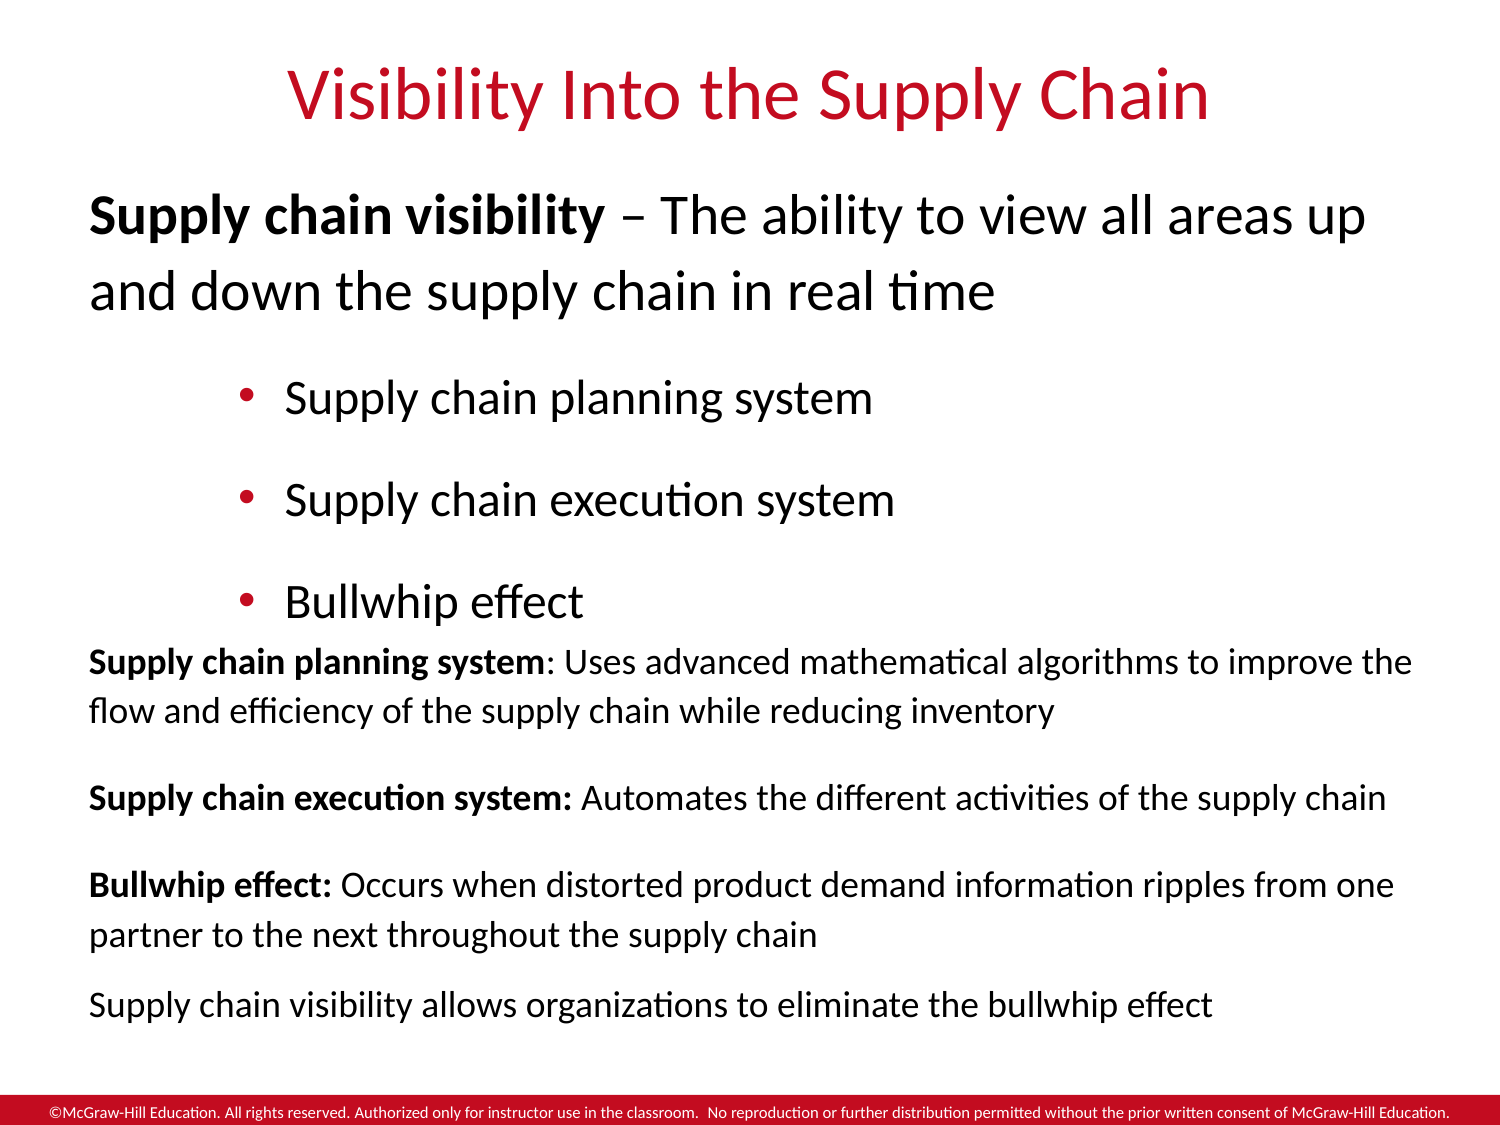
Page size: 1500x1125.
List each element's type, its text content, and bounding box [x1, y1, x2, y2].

list Supply chain visibility – The ability to view all areas up and down the supply chain in real time Supply chain planning system Supply chain execution system Bullwhip effect [75, 162, 1425, 624]
title Visibility Into the Supply Chain [0, 37, 1500, 138]
text_box Supply chain planning system: Uses advanced mathematical algorithms to improve the flow and efficiency of the supply chain while reducing inventory Supply chain execution system: Automates the different activities of the supply chain Bullwhip effect: Occurs when distorted product demand information ripples from one partner to the next throughout the supply chain Supply chain visibility allows organizations to eliminate the bullwhip effect [74, 624, 1462, 1033]
